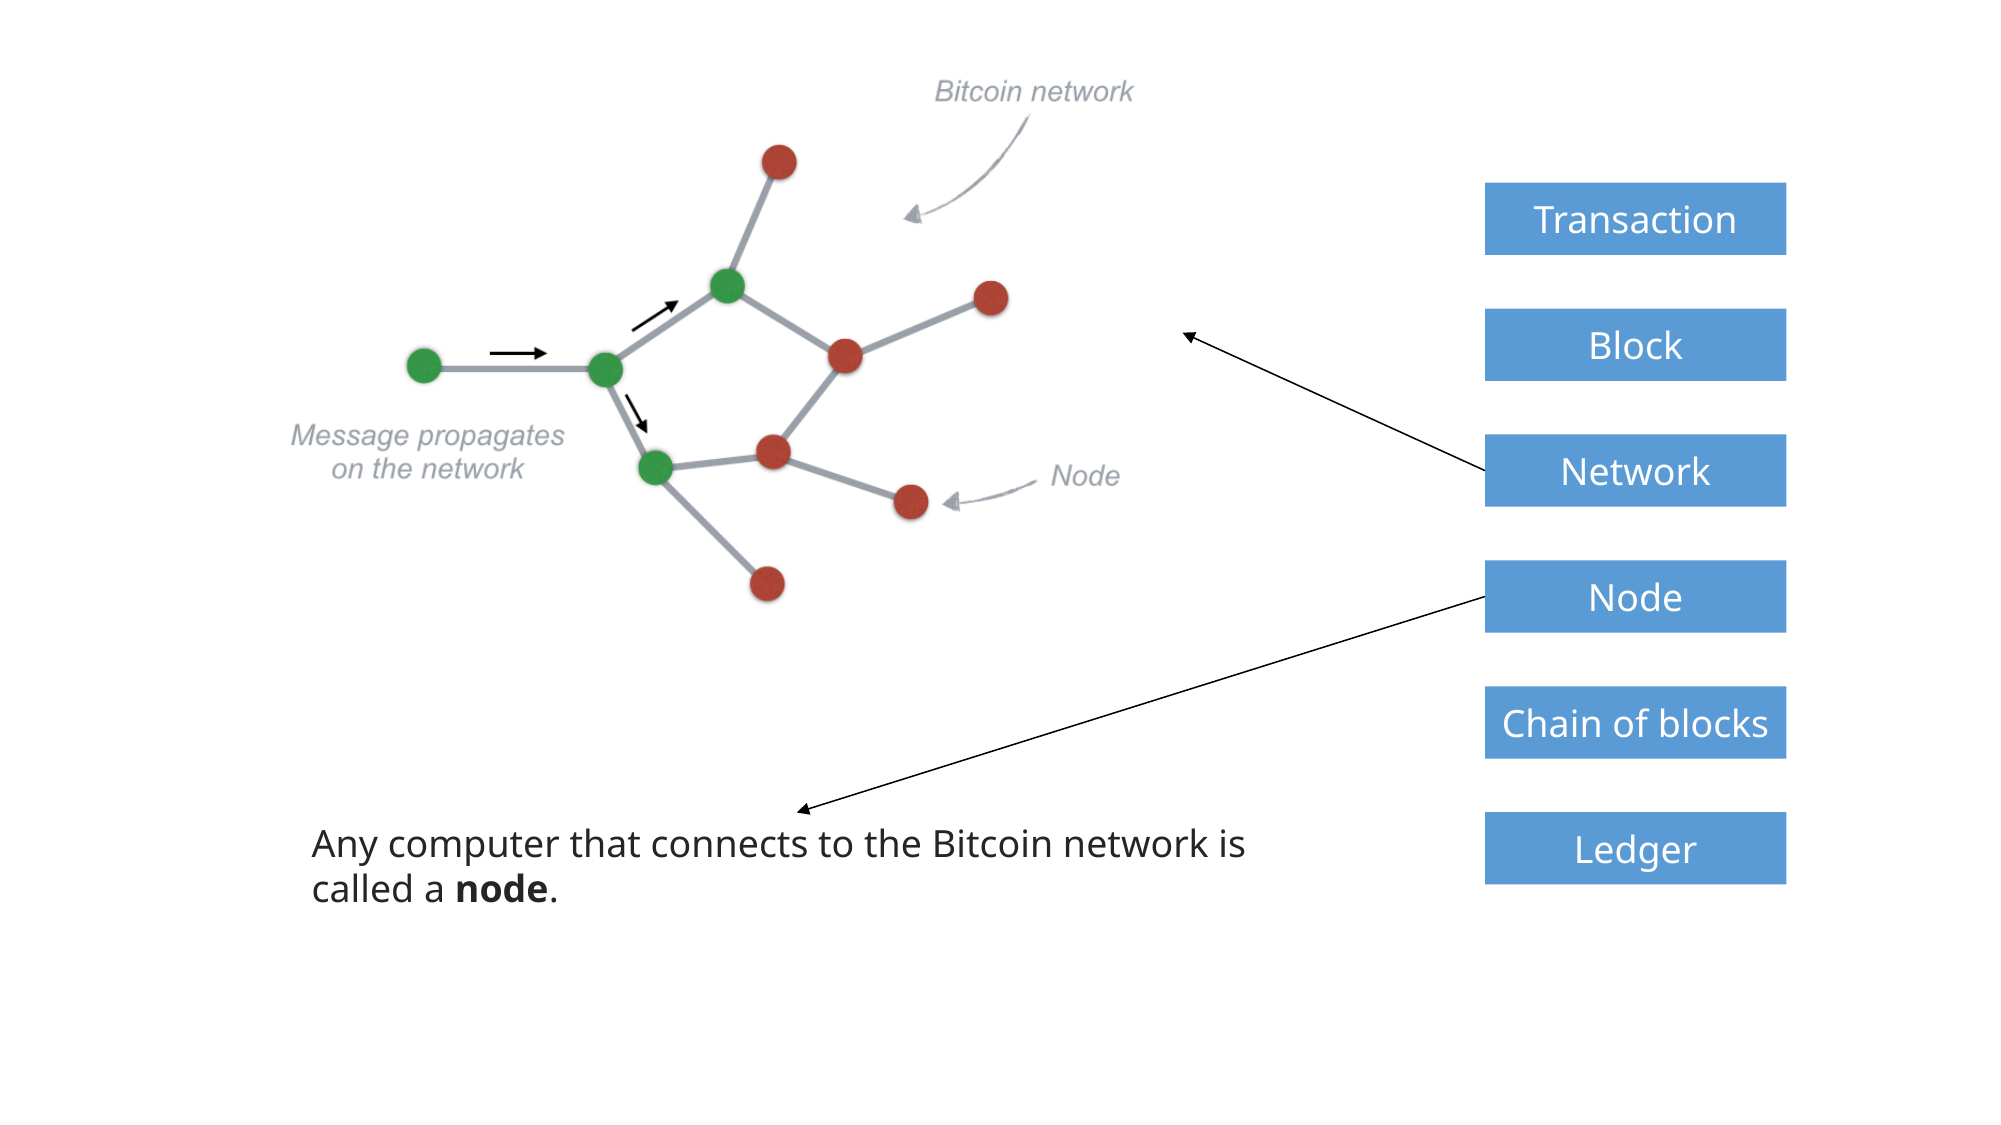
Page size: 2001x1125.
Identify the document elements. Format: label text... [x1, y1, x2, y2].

text_box Transaction [1484, 182, 1787, 256]
text_box Any computer that connects to the Bitcoin network is called a node. [296, 812, 1297, 918]
text_box Chain of blocks [1485, 685, 1787, 760]
text_box Network [1484, 433, 1787, 508]
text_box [796, 596, 1485, 813]
text_box Ledger [1484, 811, 1787, 885]
text_box Block [1484, 308, 1787, 382]
text_box Node [1484, 559, 1787, 634]
picture [245, 32, 1183, 633]
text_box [1183, 332, 1485, 471]
